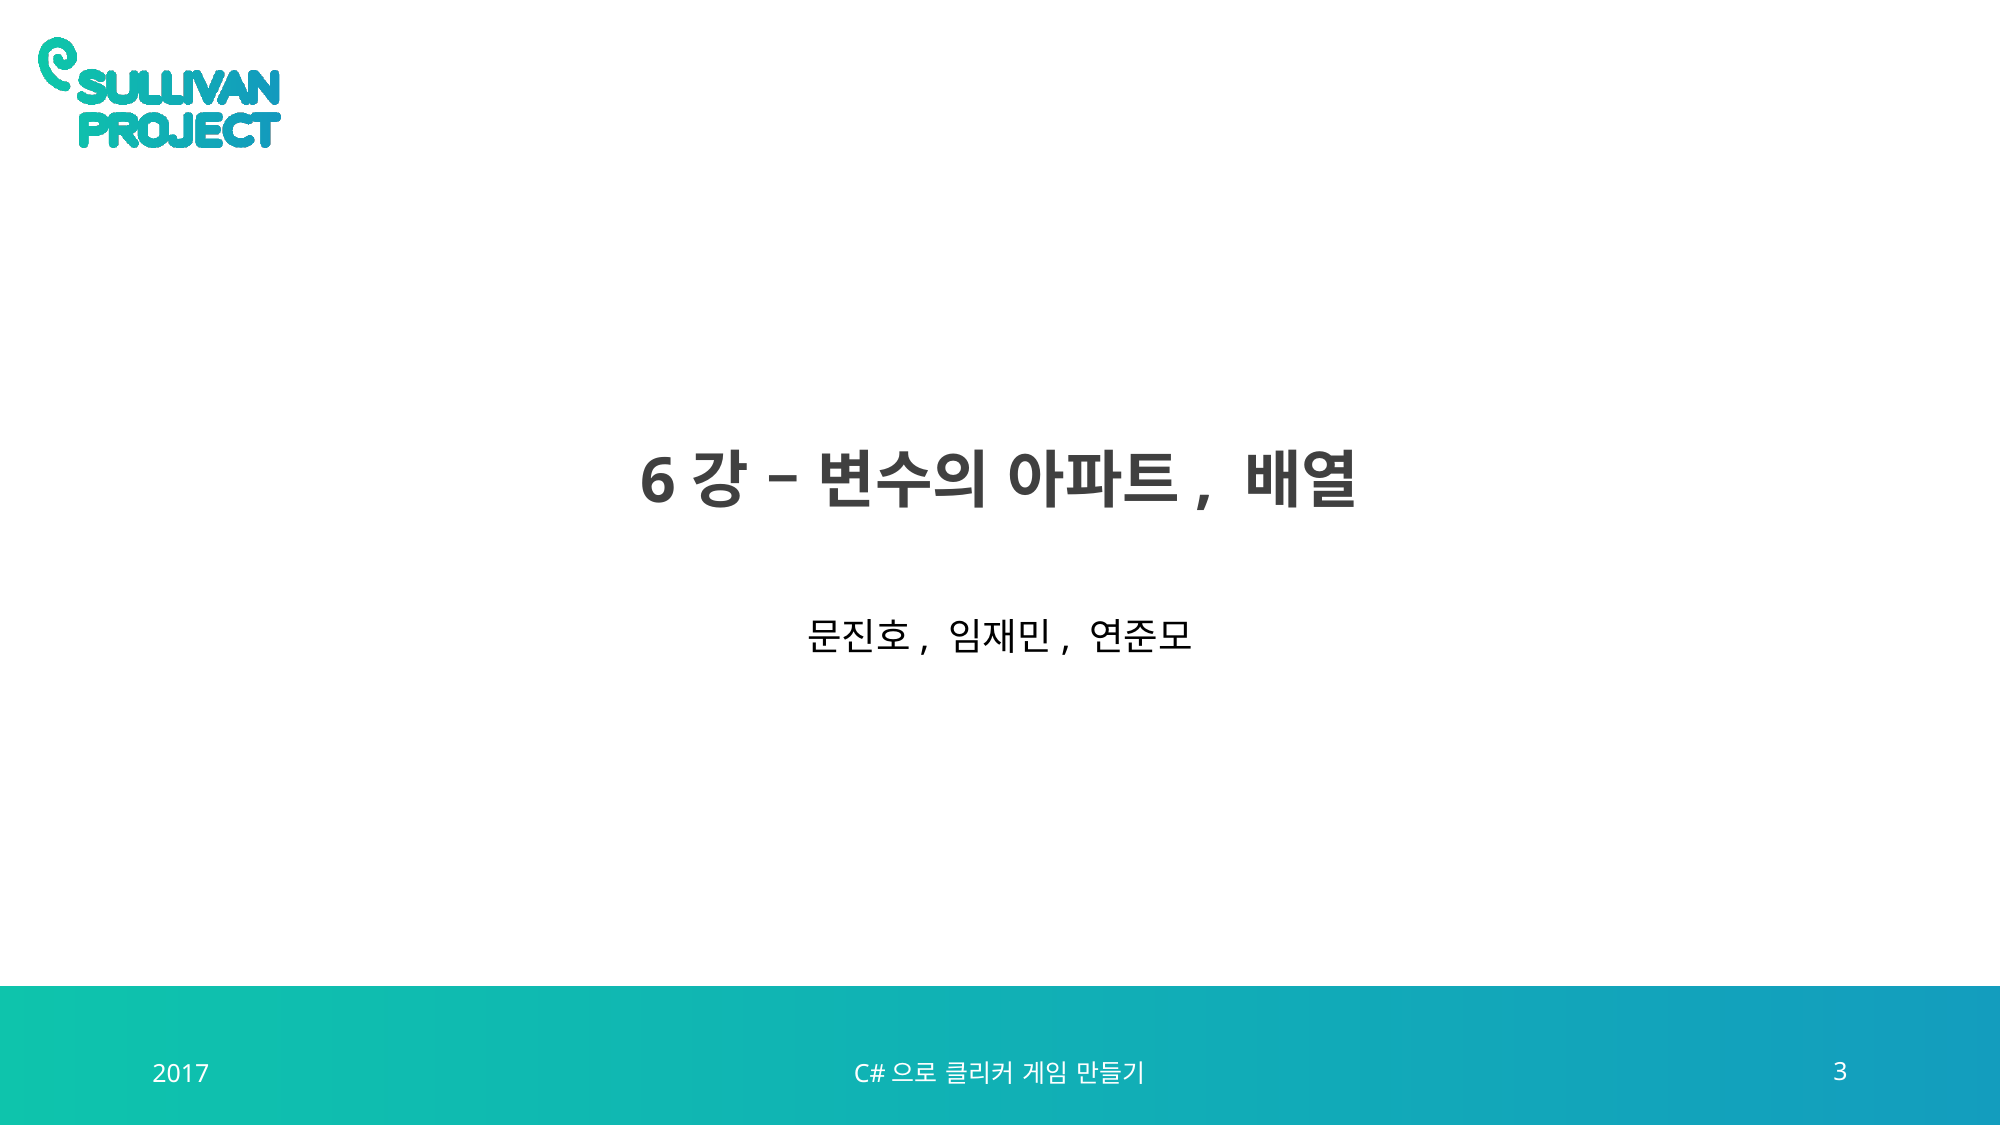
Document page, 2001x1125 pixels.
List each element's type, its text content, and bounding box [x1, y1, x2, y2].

slide_number 2017 [137, 1042, 588, 1103]
picture [38, 37, 281, 148]
slide_number 3 [1412, 1042, 1863, 1103]
list 문진호, 임재민, 연준모 [710, 610, 1290, 667]
title 6강 – 변수의 아파트, 배열 [526, 414, 1474, 552]
footer C#으로 클리커 게임 만들기 [662, 1042, 1338, 1103]
